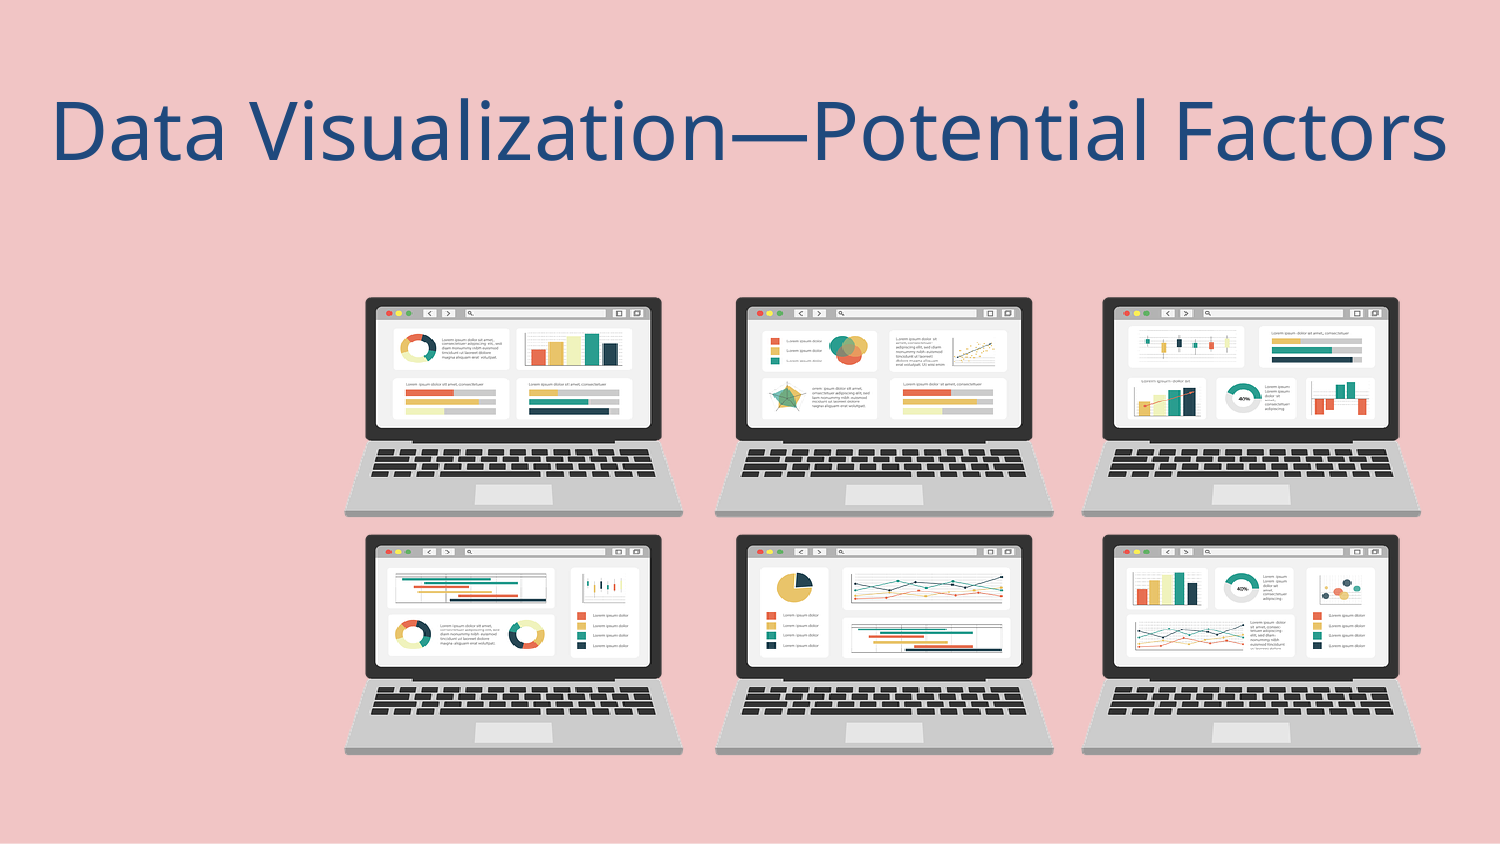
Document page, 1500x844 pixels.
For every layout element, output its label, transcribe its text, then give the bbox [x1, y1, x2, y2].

title Data Visualization—Potential Factors [33, 57, 1467, 199]
picture [323, 266, 1447, 784]
